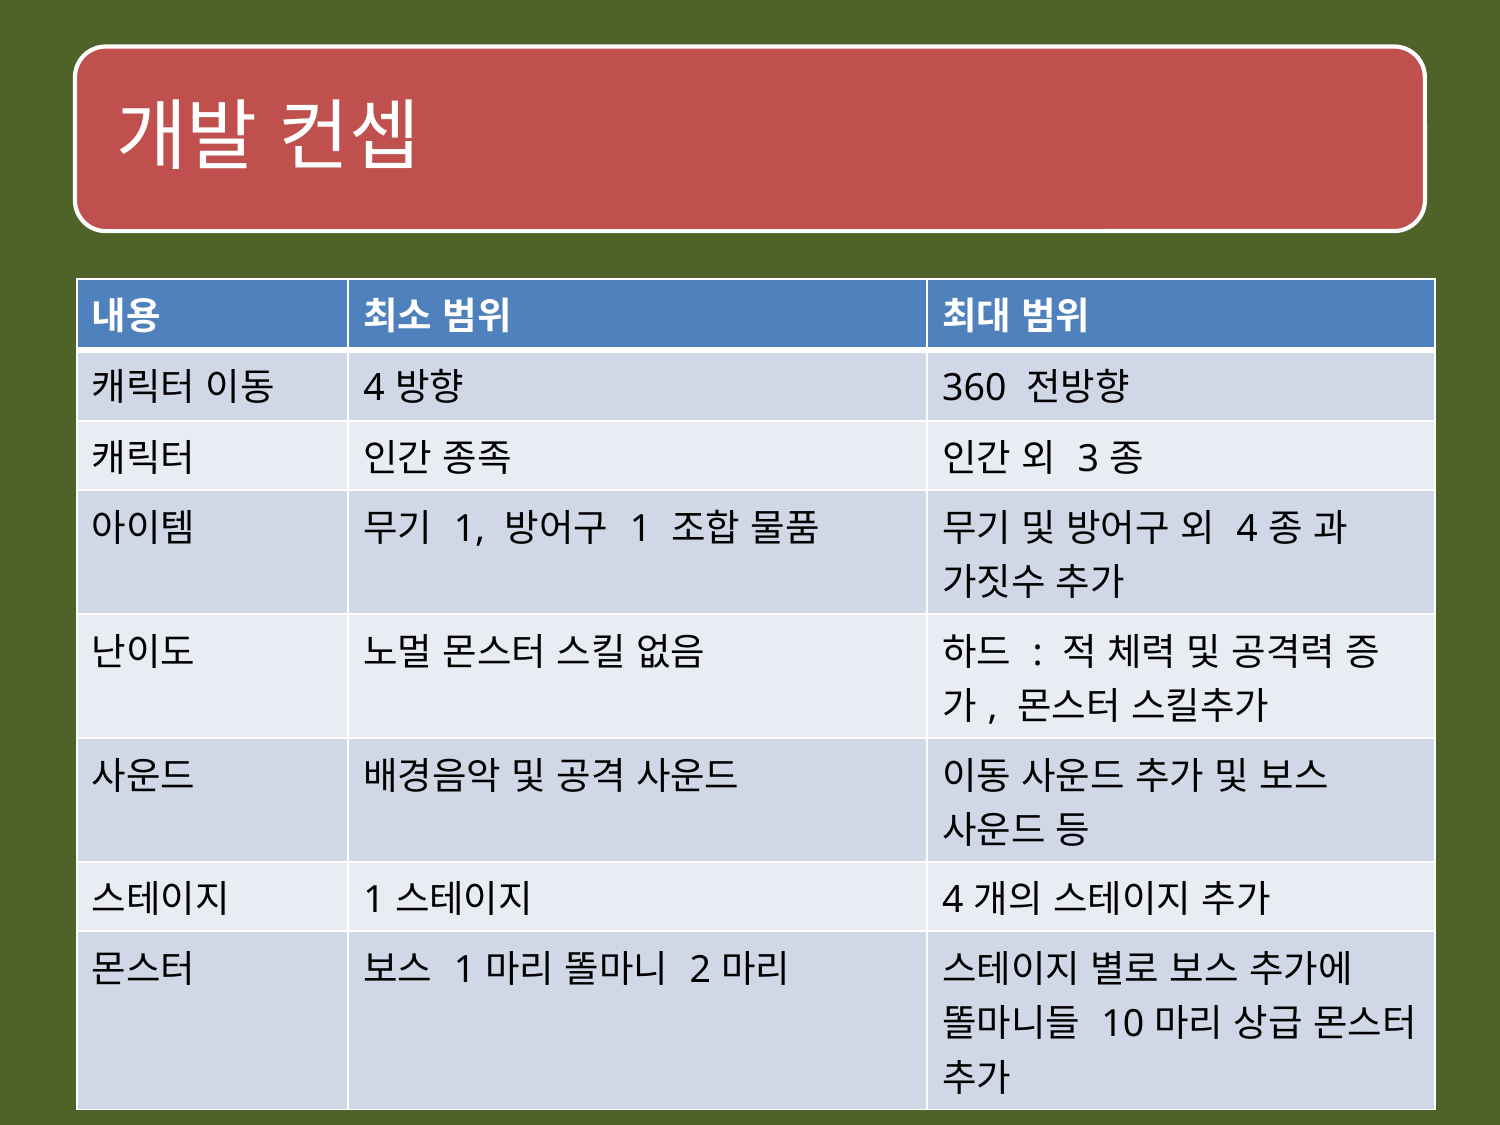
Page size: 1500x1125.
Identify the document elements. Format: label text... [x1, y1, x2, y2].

table_cell 인간 외 3종 [928, 422, 1434, 489]
table_header 최소 범위 [349, 280, 926, 347]
table_cell 스테이지 [78, 863, 347, 930]
table_cell 4개의 스테이지 추가 [928, 863, 1434, 930]
table_cell 배경음악 및 공격 사운드 [349, 739, 926, 861]
table_cell 사운드 [78, 739, 347, 861]
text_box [74, 44, 1426, 233]
table_cell 노멀 몬스터 스킬 없음 [349, 615, 926, 737]
table_cell 4방향 [349, 353, 926, 420]
table_cell 무기 1, 방어구 1 조합 물품 [349, 491, 926, 613]
table_cell 이동 사운드 추가 및 보스 사운드 등 [928, 739, 1434, 861]
table_cell 1스테이지 [349, 863, 926, 930]
table_cell 인간 종족 [349, 422, 926, 489]
table_cell 보스 1마리 똘마니 2마리 [349, 932, 926, 1109]
table_cell 몬스터 [78, 932, 347, 1109]
table_cell 캐릭터 이동 [78, 353, 347, 420]
table_cell 하드 : 적 체력 및 공격력 증가, 몬스터 스킬추가 [928, 615, 1434, 737]
table_header 최대 범위 [928, 280, 1434, 347]
table_cell 아이템 [78, 491, 347, 613]
table_cell 360 전방향 [928, 353, 1434, 420]
table_header 내용 [78, 280, 347, 347]
table_cell 캐릭터 [78, 422, 347, 489]
table_cell 무기 및 방어구 외 4종 과 가짓수 추가 [928, 491, 1434, 613]
table_cell 난이도 [78, 615, 347, 737]
table_cell 스테이지 별로 보스 추가에 똘마니들 10마리 상급 몬스터 추가 [928, 932, 1434, 1109]
